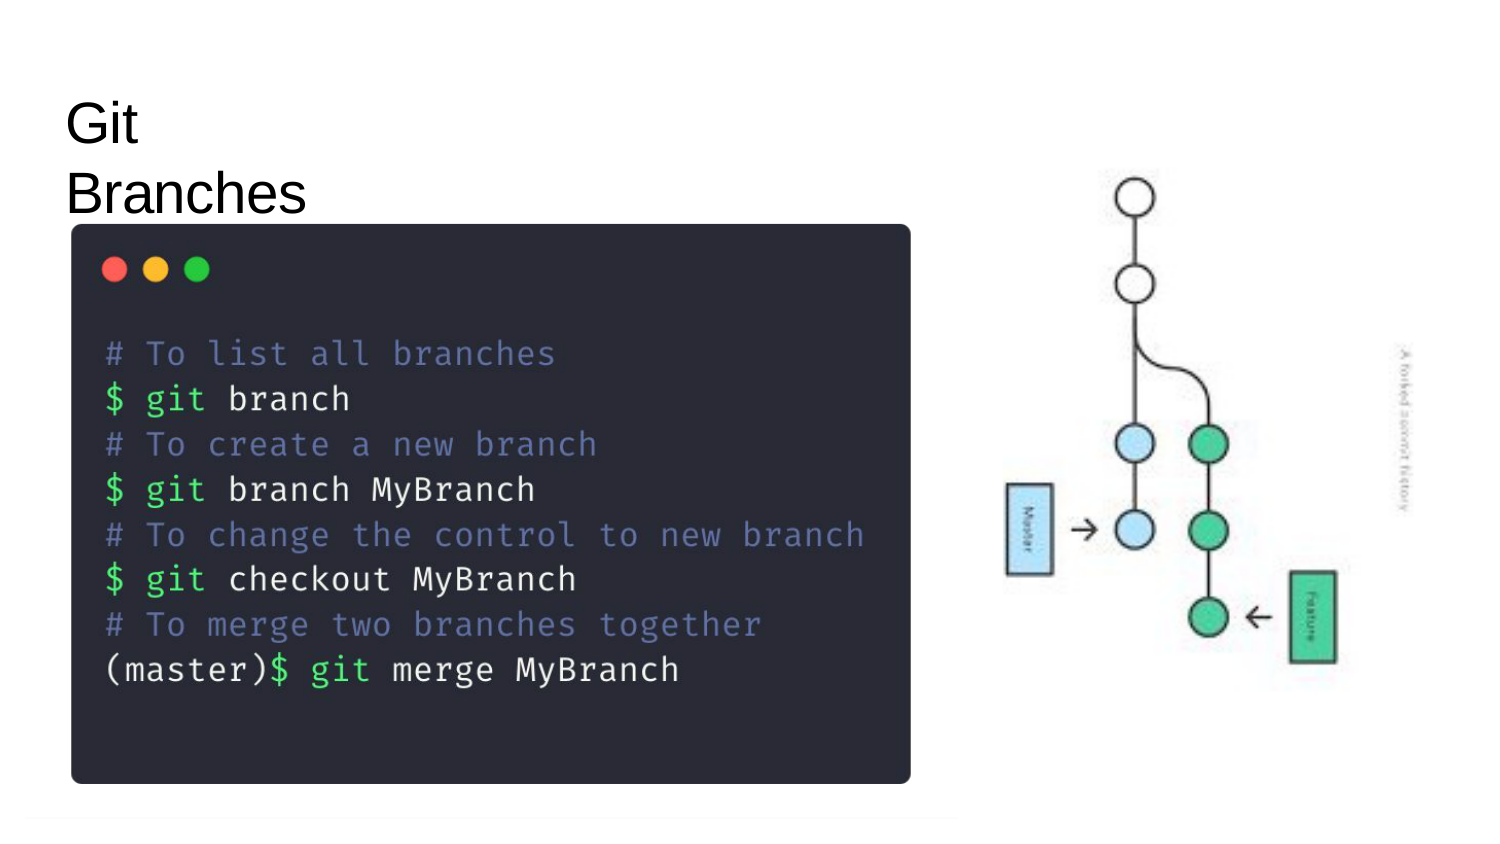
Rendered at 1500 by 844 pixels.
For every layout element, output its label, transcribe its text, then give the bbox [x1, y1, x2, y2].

text_box [1002, 72, 1414, 791]
text_box [24, 191, 958, 819]
title Git Branches [63, 84, 397, 191]
